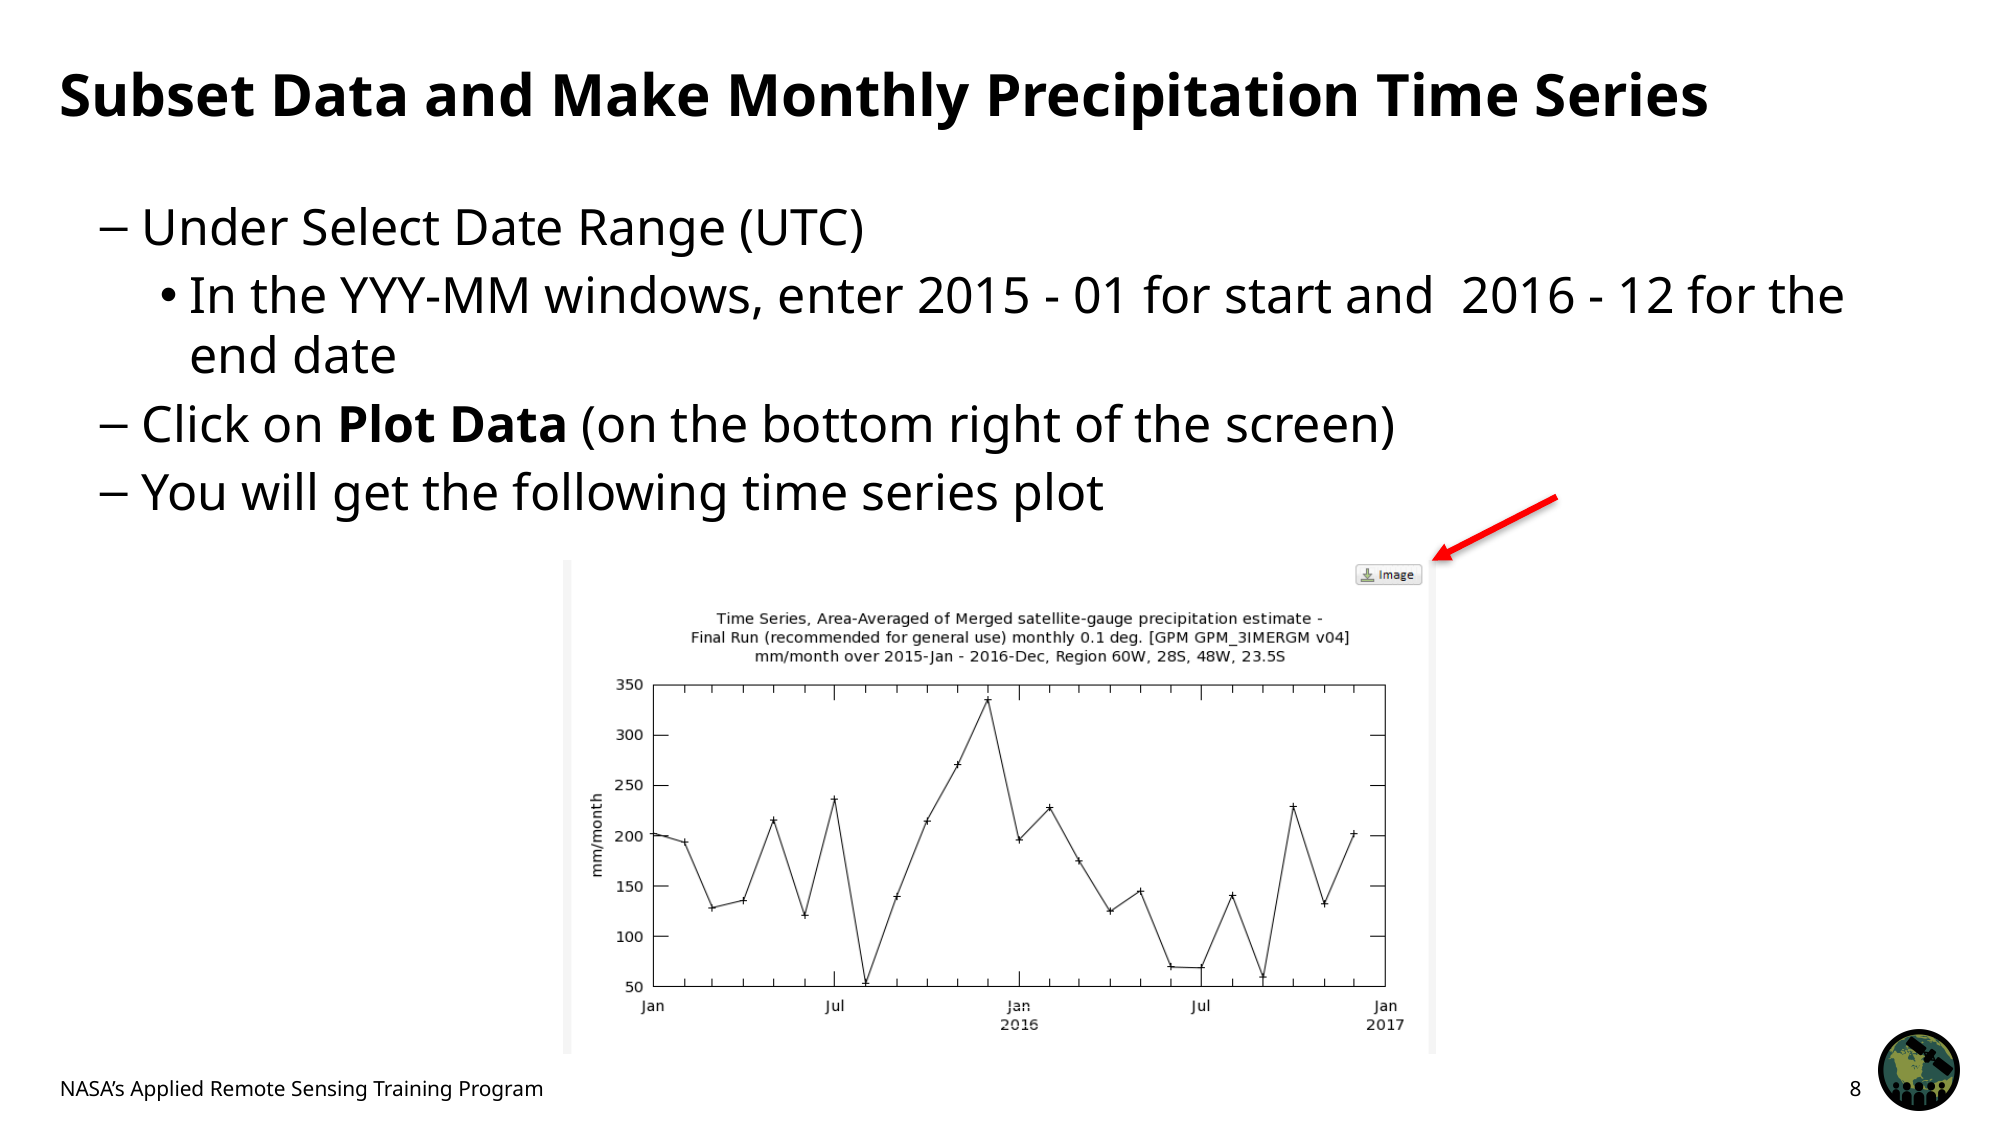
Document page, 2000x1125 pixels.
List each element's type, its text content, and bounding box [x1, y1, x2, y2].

picture [563, 560, 1437, 1054]
title Subset Data and Make Monthly Precipitation Time Series [39, 45, 1960, 140]
picture [1878, 1029, 1960, 1111]
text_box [1431, 496, 1558, 561]
list Under Select Date Range (UTC) In the YYY-MM windows, enter 2015 - 01 for start and 2016 - 12 for the end date Click on Plot Data (on the bottom right of the screen) You will get the following time series plot [39, 185, 1960, 1013]
